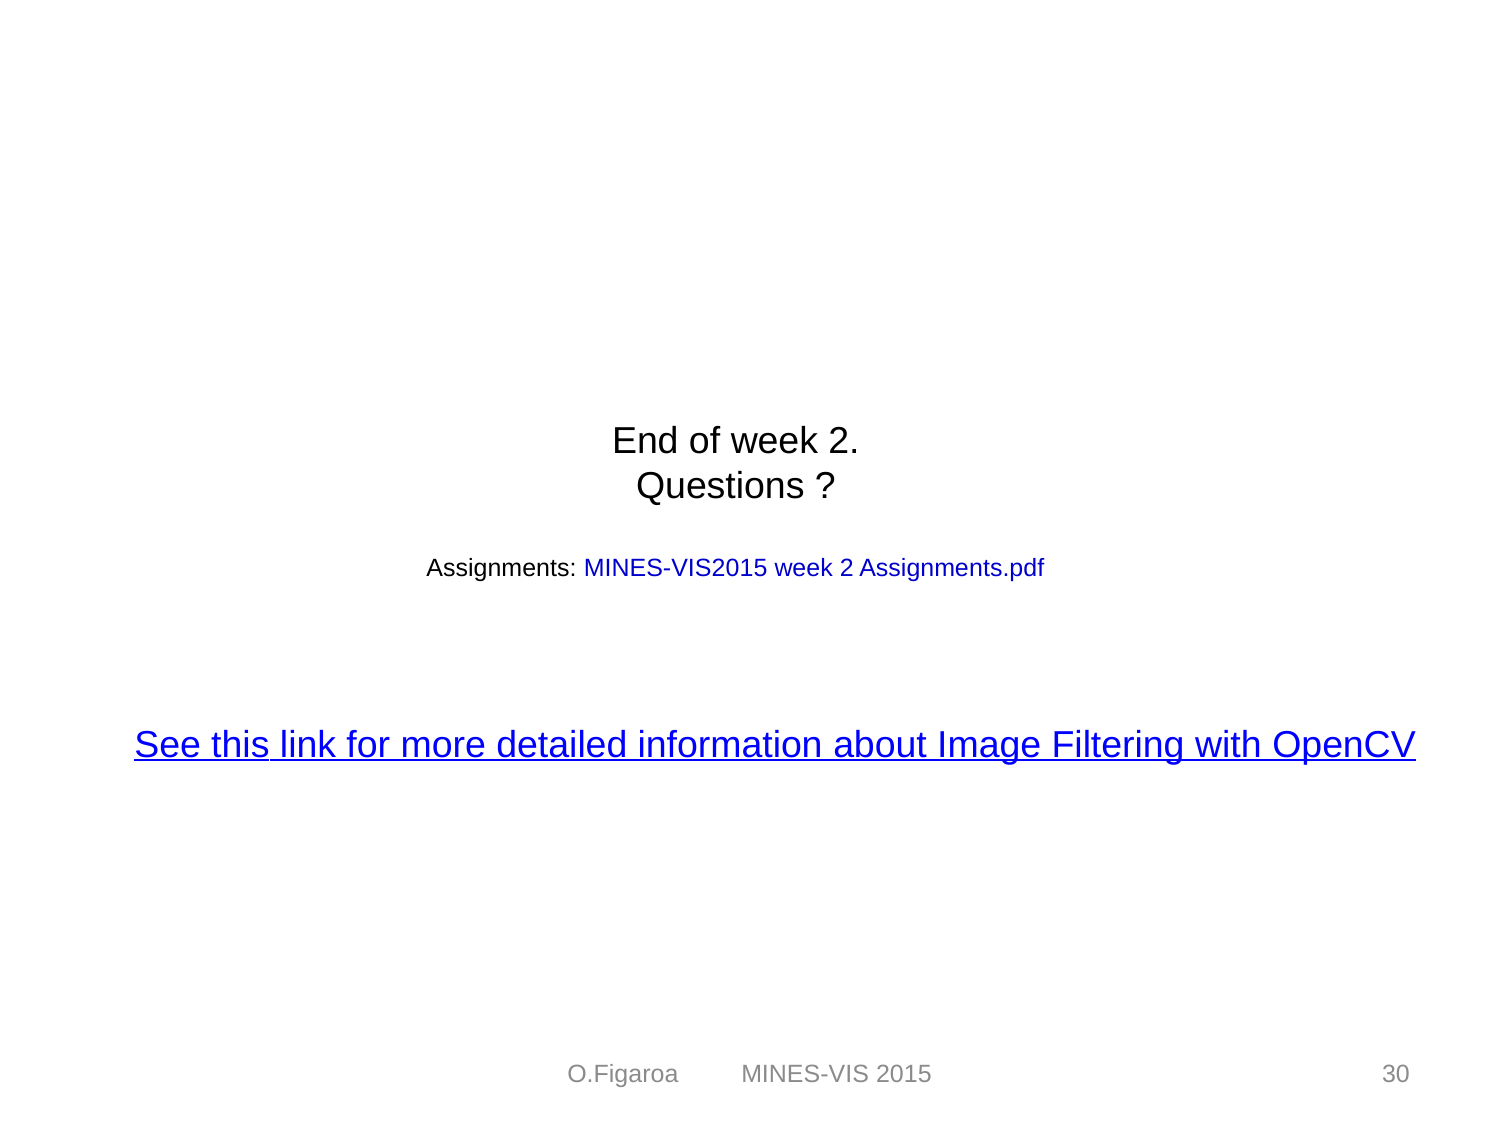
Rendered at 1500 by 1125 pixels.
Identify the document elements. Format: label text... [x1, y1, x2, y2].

footer O.Figaroa MINES-VIS 2015 [512, 1042, 988, 1103]
text_box See this link for more detailed information about Image Filtering with OpenCV [119, 712, 1431, 772]
text_box End of week 2. Questions ? Assignments: MINES-VIS2015 week 2 Assignments.pdf [411, 408, 1061, 589]
slide_number 30 [1074, 1042, 1425, 1103]
